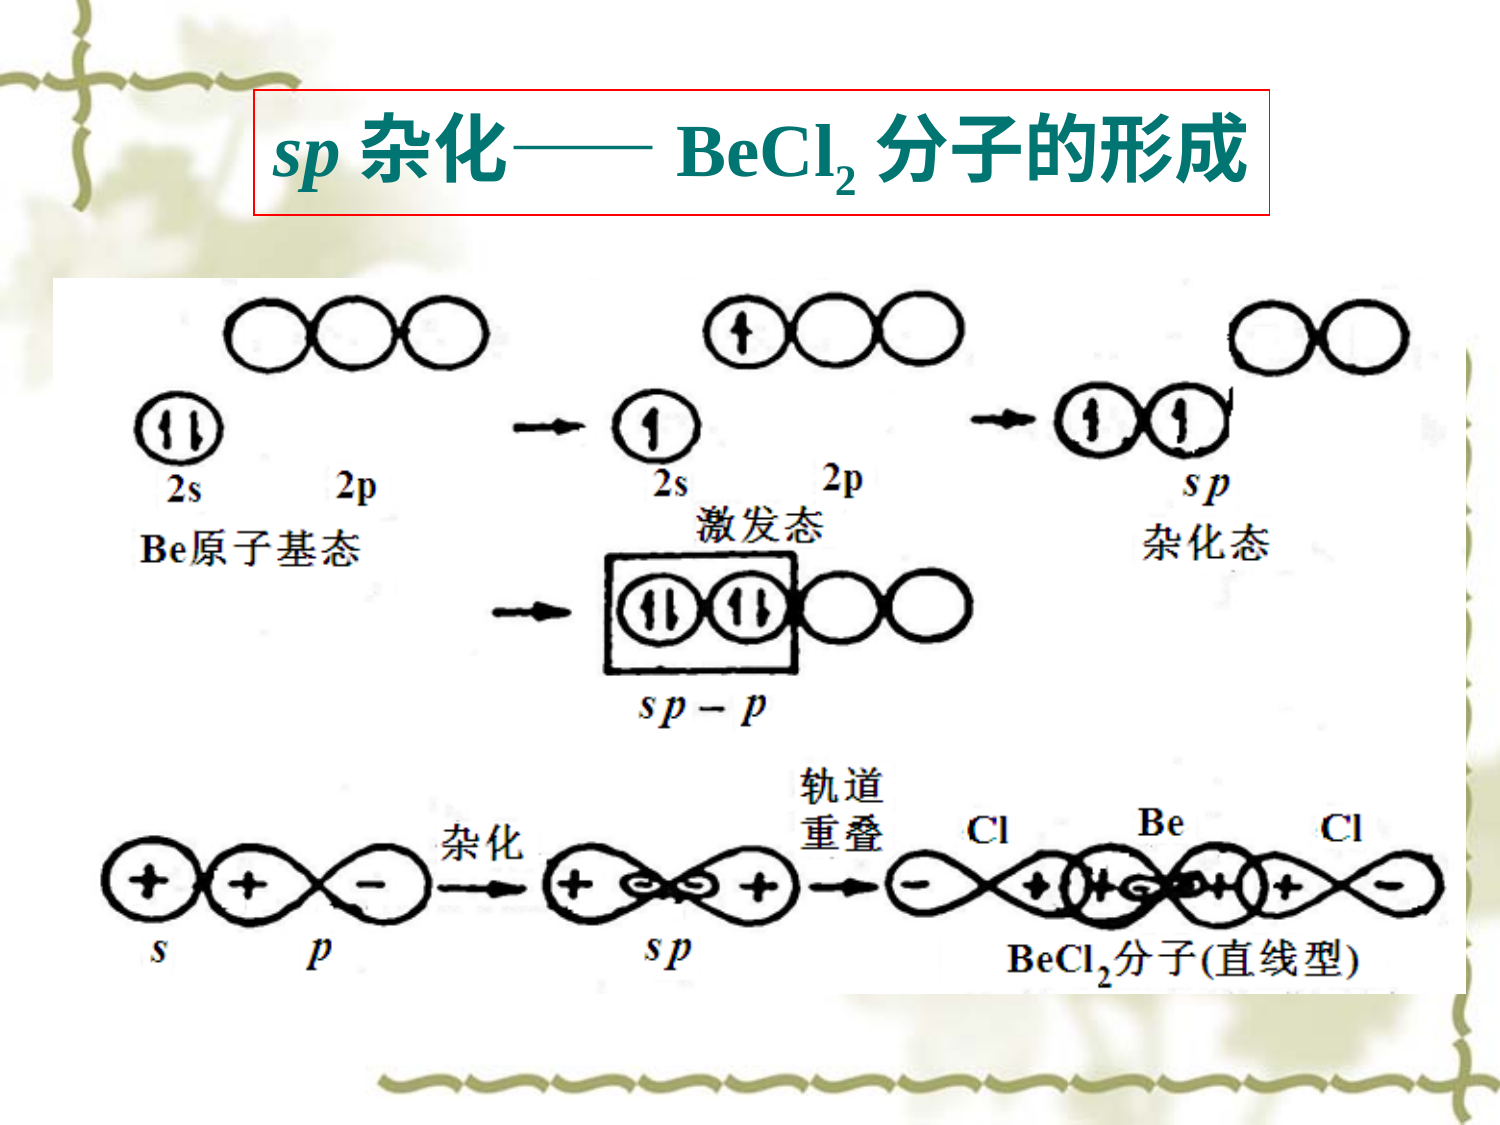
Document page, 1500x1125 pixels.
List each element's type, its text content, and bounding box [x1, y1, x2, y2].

title sp杂化——BeCl2分子的形成 [253, 89, 1270, 216]
picture [0, 0, 1500, 1125]
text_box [53, 278, 1466, 994]
